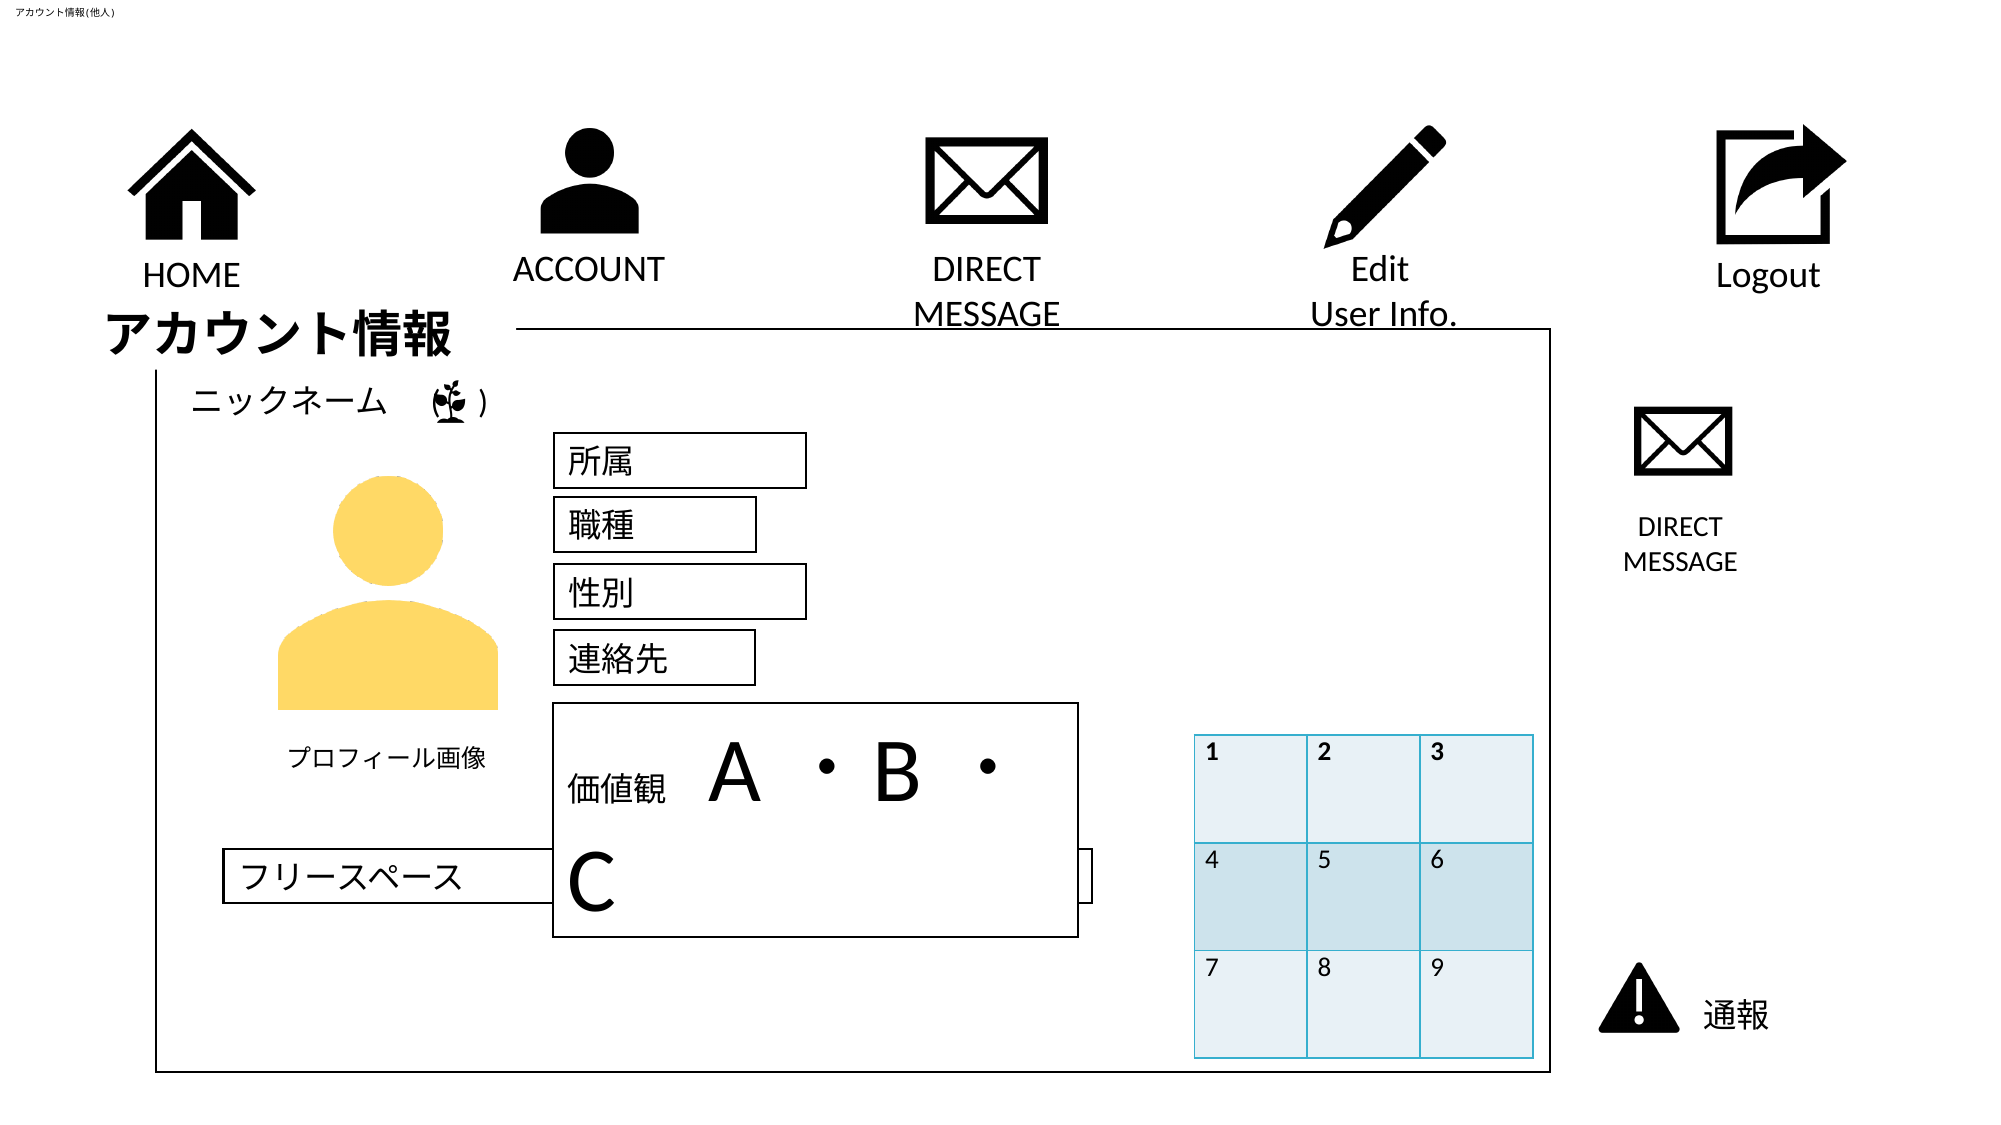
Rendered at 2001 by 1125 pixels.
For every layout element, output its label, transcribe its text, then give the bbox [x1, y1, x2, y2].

text_box 所属 [553, 432, 807, 489]
text_box 連絡先 [553, 629, 756, 686]
text_box アカウント情報 [88, 294, 517, 370]
table_cell 4 [1195, 844, 1306, 950]
text_box 性別 [553, 563, 807, 620]
picture [223, 376, 553, 758]
text_box フリースペース [1079, 848, 1093, 904]
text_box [98, 106, 1902, 344]
table_cell 7 [1195, 951, 1306, 1057]
table_cell 8 [1308, 951, 1419, 1057]
table_header 1 [1195, 736, 1306, 842]
table_cell 6 [1421, 844, 1532, 950]
table_header 2 [1308, 736, 1419, 842]
text_box ニックネーム ( ) [176, 372, 553, 428]
title アカウント情報(他人) [0, 0, 275, 26]
table_cell 9 [1421, 951, 1532, 1057]
text_box DIRECT MESSAGE [1584, 500, 1777, 586]
picture [1624, 382, 1742, 500]
table_cell 5 [1308, 844, 1419, 950]
picture [1594, 953, 1684, 1042]
text_box 職種 [553, 496, 757, 553]
text_box [155, 344, 1551, 1073]
text_box 通報 [1688, 986, 1809, 1042]
table_header 3 [1421, 736, 1532, 842]
text_box フリースペース [222, 848, 552, 904]
text_box プロフィール画像 [272, 758, 505, 780]
text_box 価値観 A ･B ･C [552, 702, 1079, 938]
